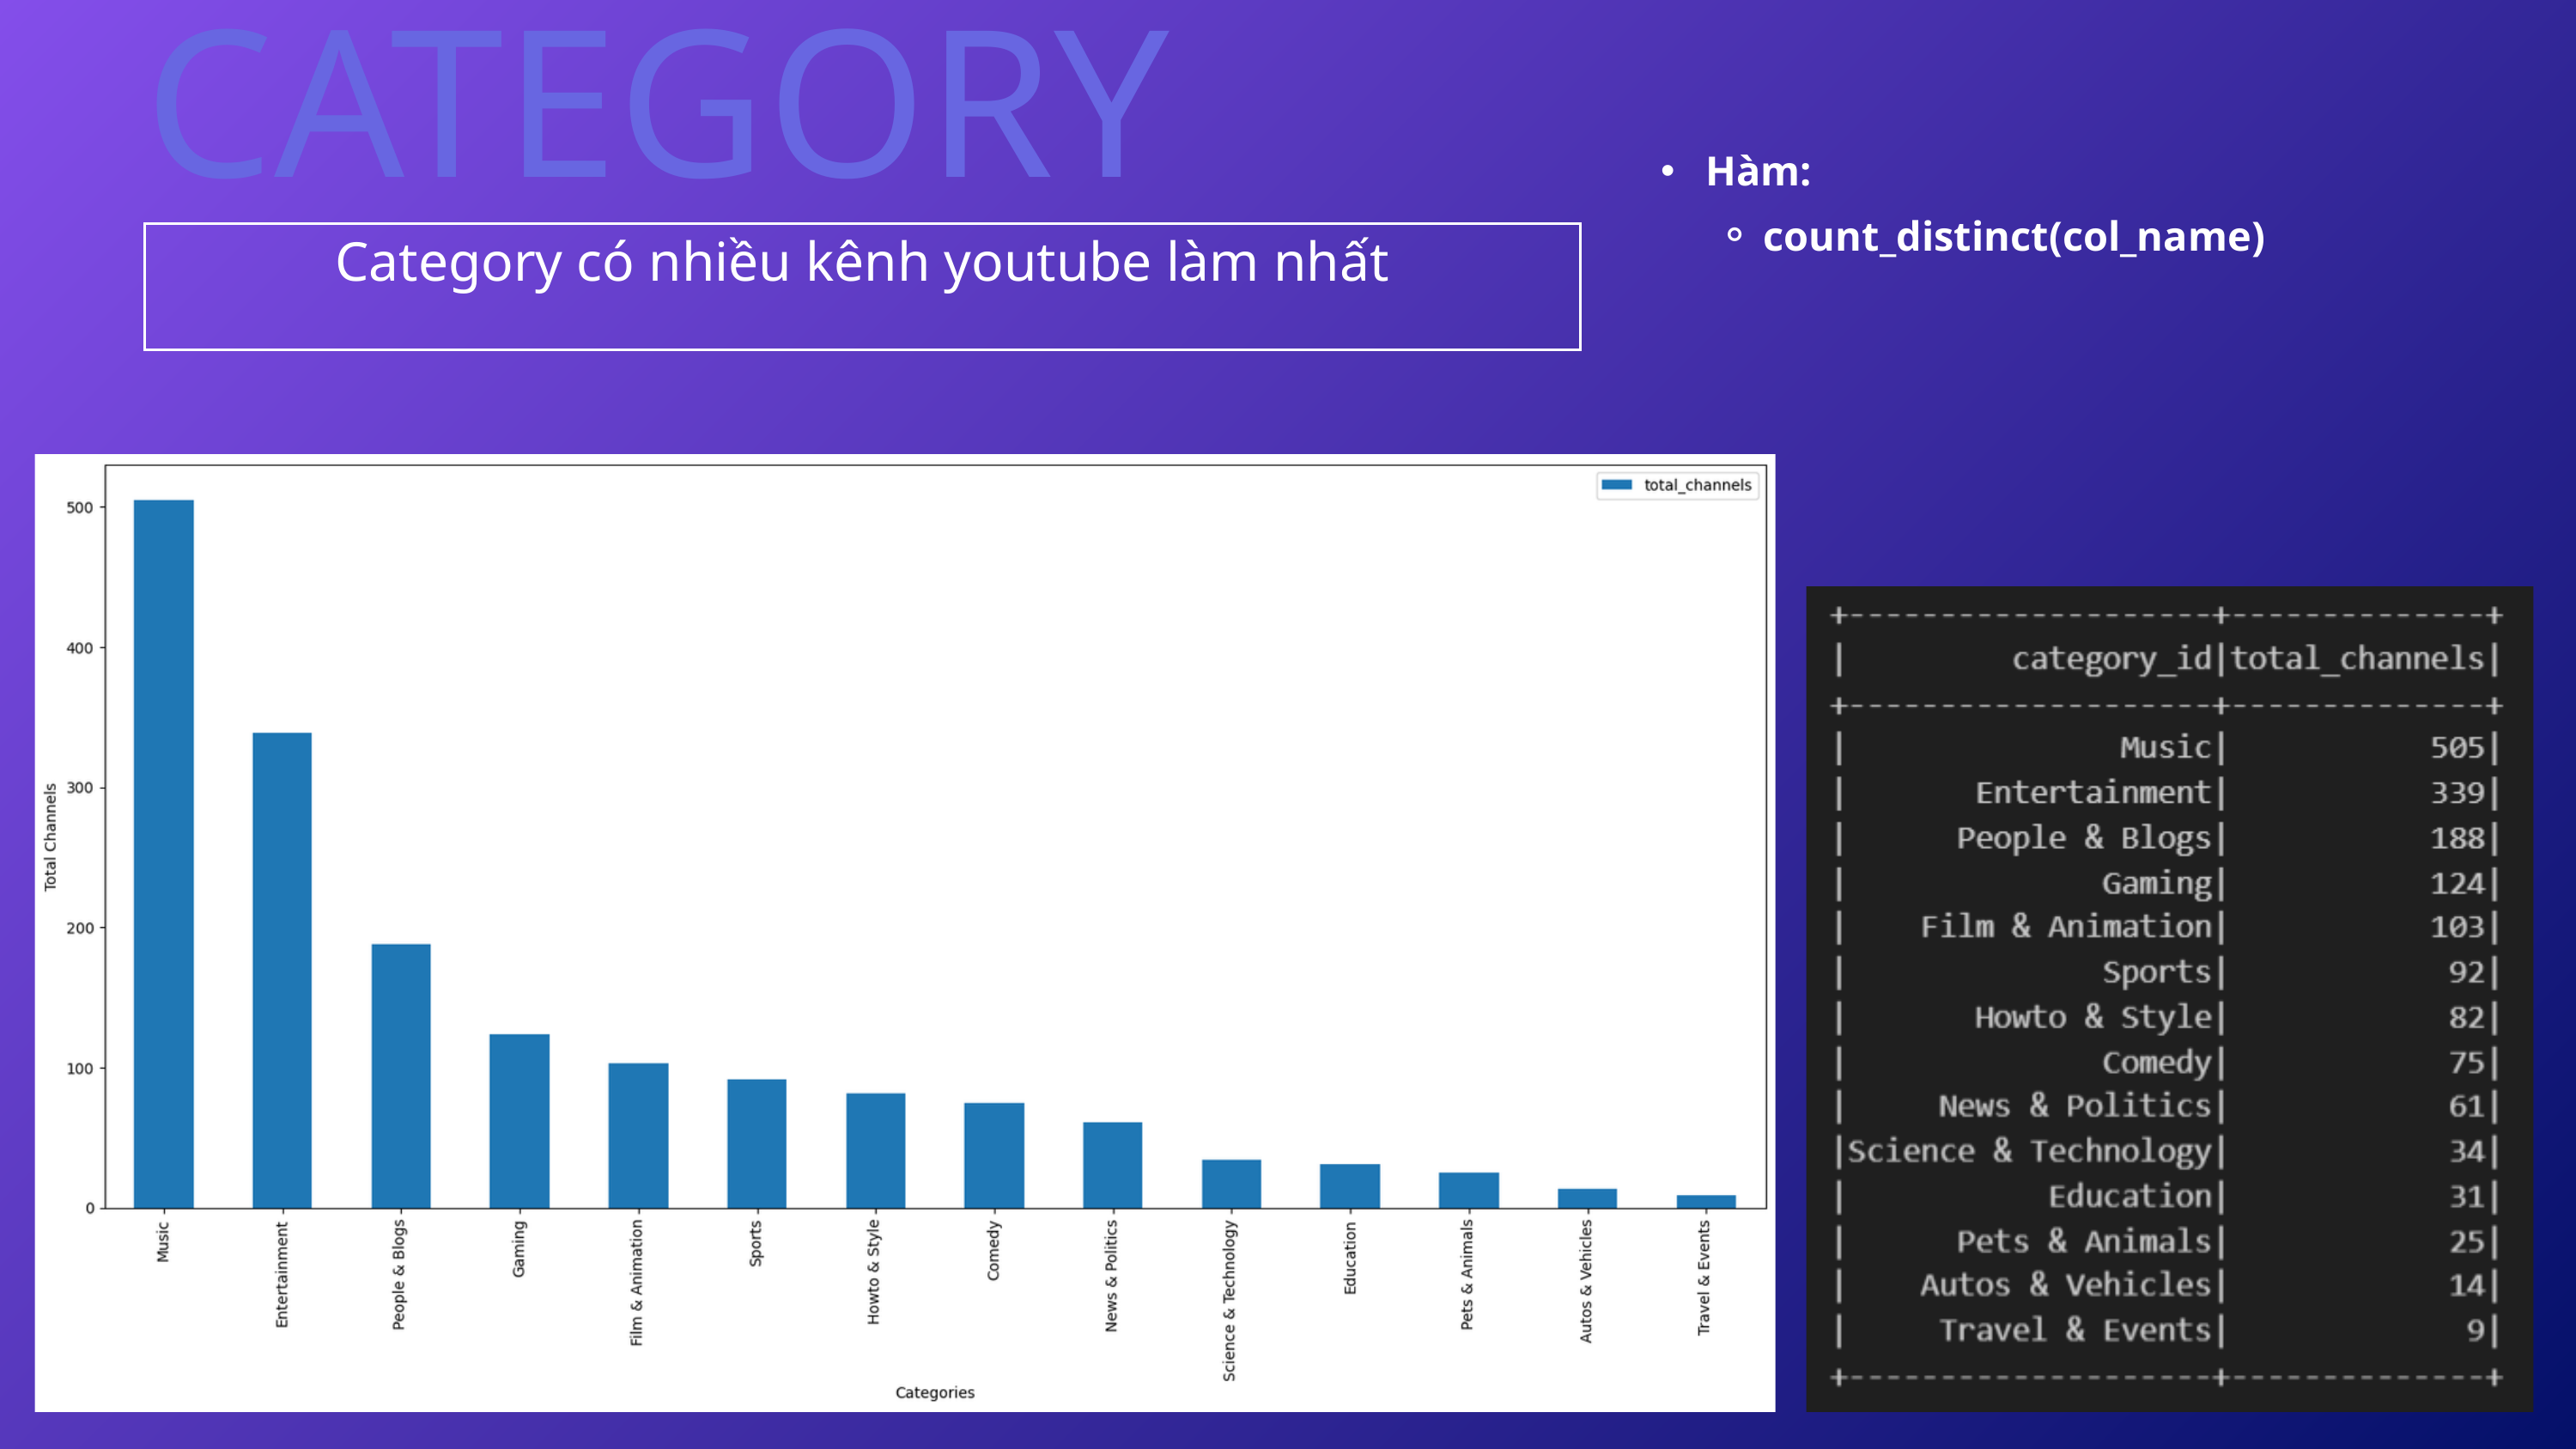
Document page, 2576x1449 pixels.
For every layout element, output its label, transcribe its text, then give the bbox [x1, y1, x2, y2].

text_box CATEGORY [144, 70, 1345, 219]
text_box [1806, 586, 2534, 1412]
text_box Hàm: count_distinct(col_name) [1626, 128, 2534, 259]
text_box [34, 454, 1776, 1412]
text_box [144, 223, 1581, 350]
